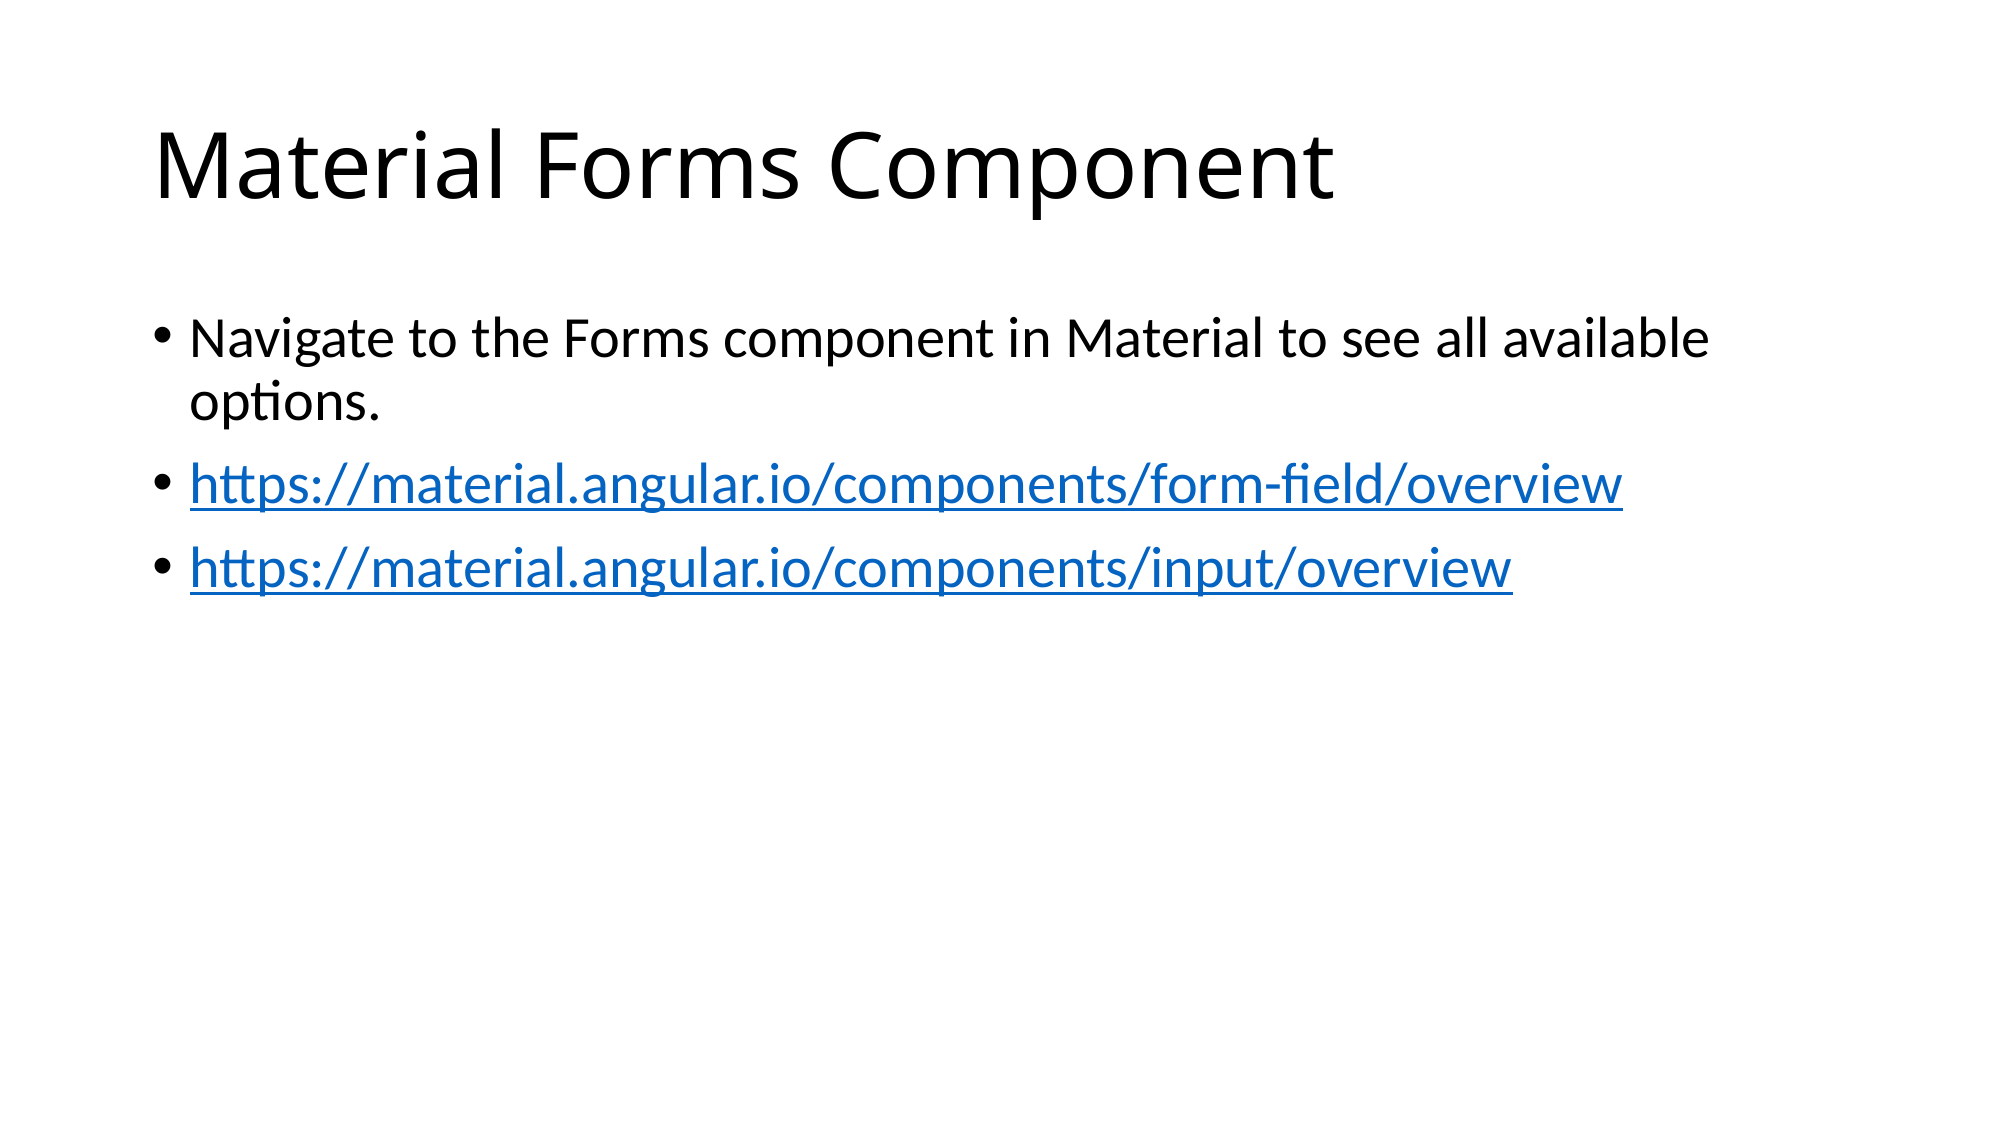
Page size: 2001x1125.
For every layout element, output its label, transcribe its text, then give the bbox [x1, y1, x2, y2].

title Material Forms Component [137, 59, 1863, 278]
list Navigate to the Forms component in Material to see all available options. https://material.angular.io/components/form-field/overview https://material.angular.io/components/input/overview [137, 299, 1863, 1014]
